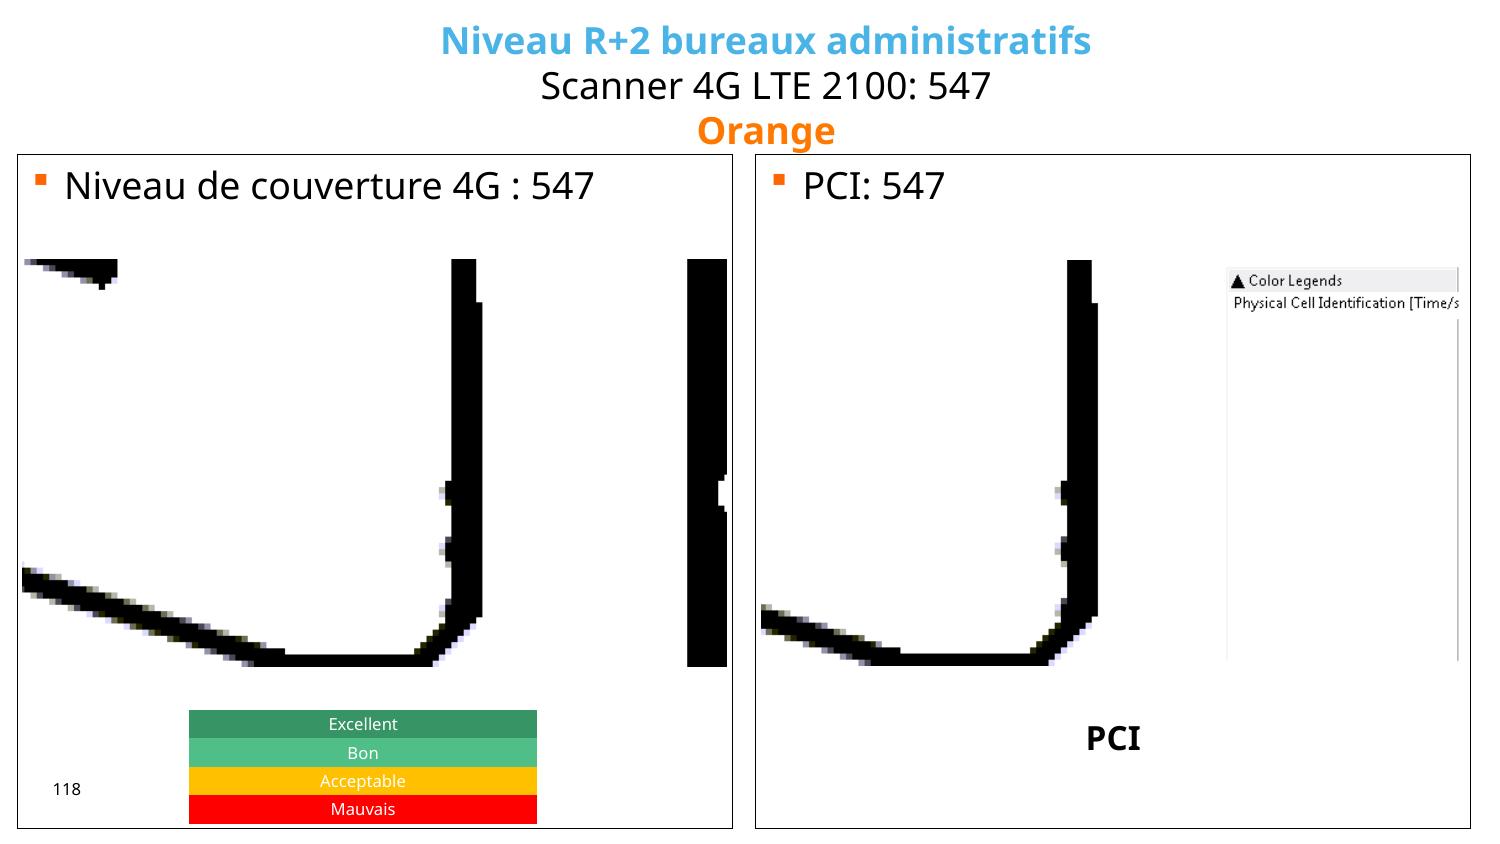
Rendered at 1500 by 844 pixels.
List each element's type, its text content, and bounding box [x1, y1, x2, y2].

table_cell Mauvais [189, 795, 537, 824]
table_cell Acceptable [189, 767, 537, 795]
text_box PCI: 547 PCI [755, 154, 1471, 829]
table_header Excellent [189, 710, 537, 738]
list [22, 259, 727, 668]
table_cell Bon [189, 738, 537, 767]
text_box Niveau R+2 bureaux administratifs Scanner 4G LTE 2100: 547 Orange [187, 9, 1346, 125]
text_box Niveau de couverture 4G : 547 [17, 154, 733, 829]
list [761, 260, 1466, 667]
